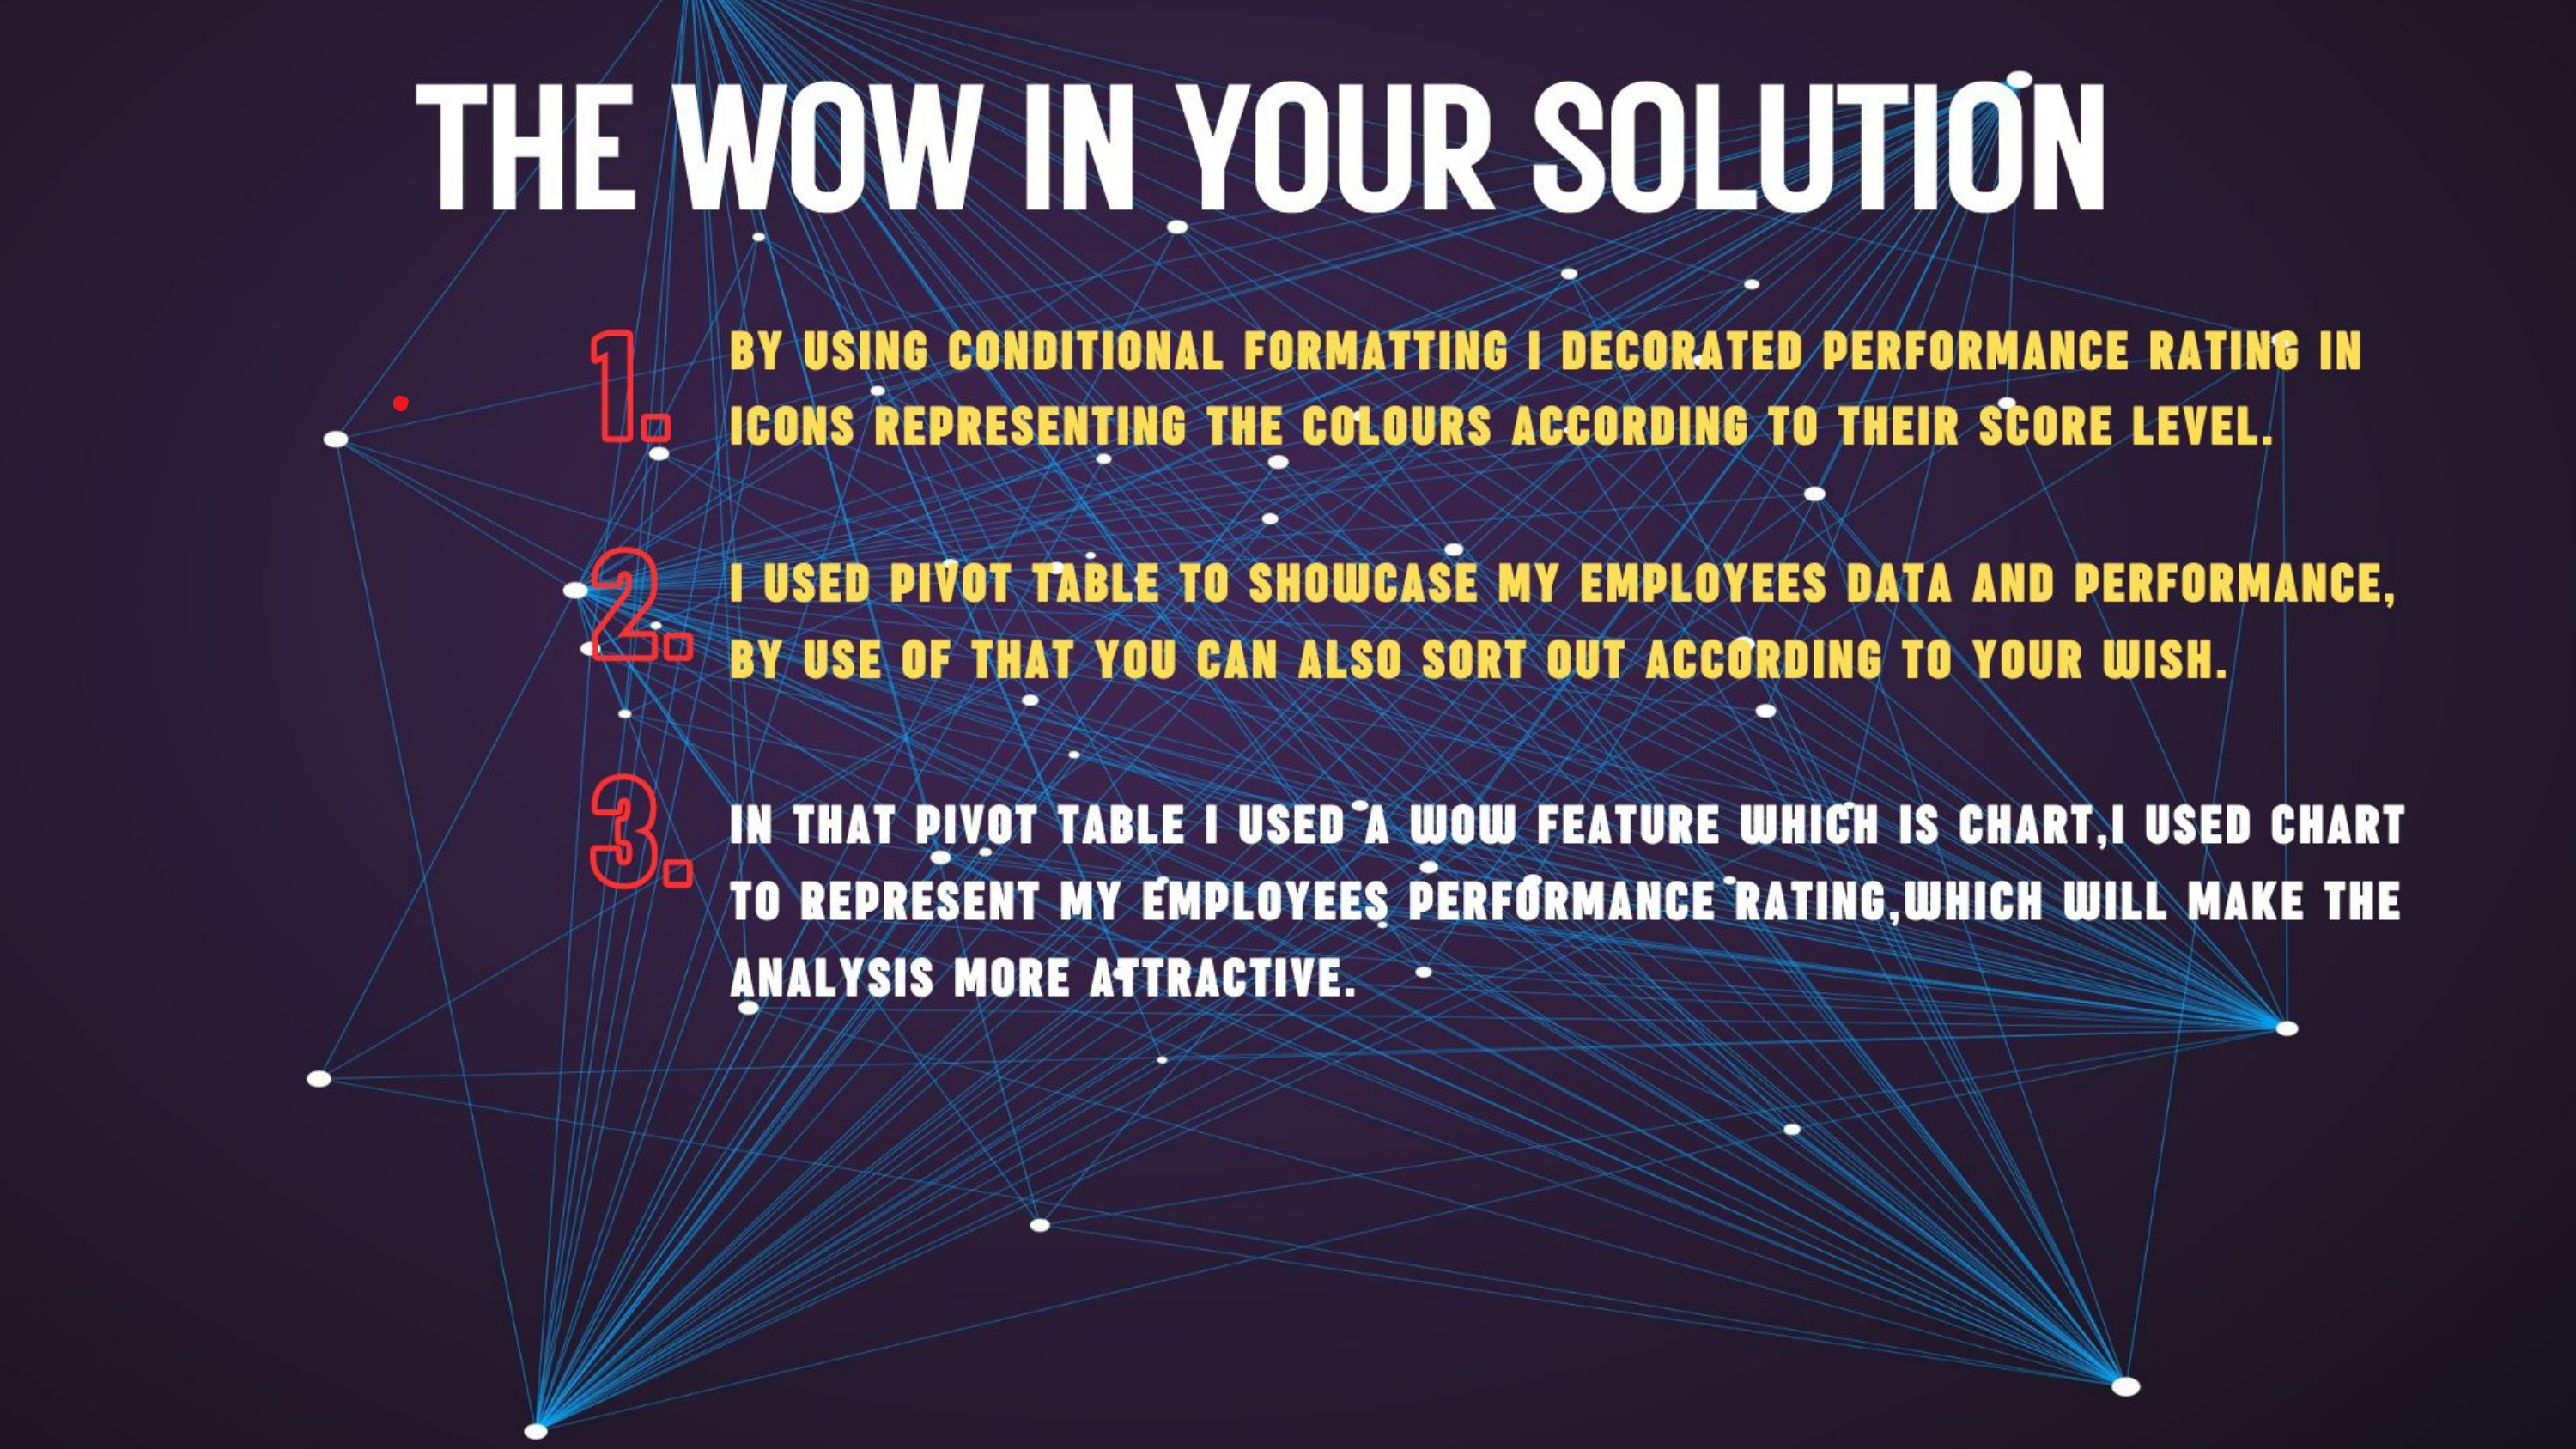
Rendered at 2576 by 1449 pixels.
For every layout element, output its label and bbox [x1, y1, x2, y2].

text_box [0, 0, 2576, 1449]
text_box [388, 390, 415, 417]
